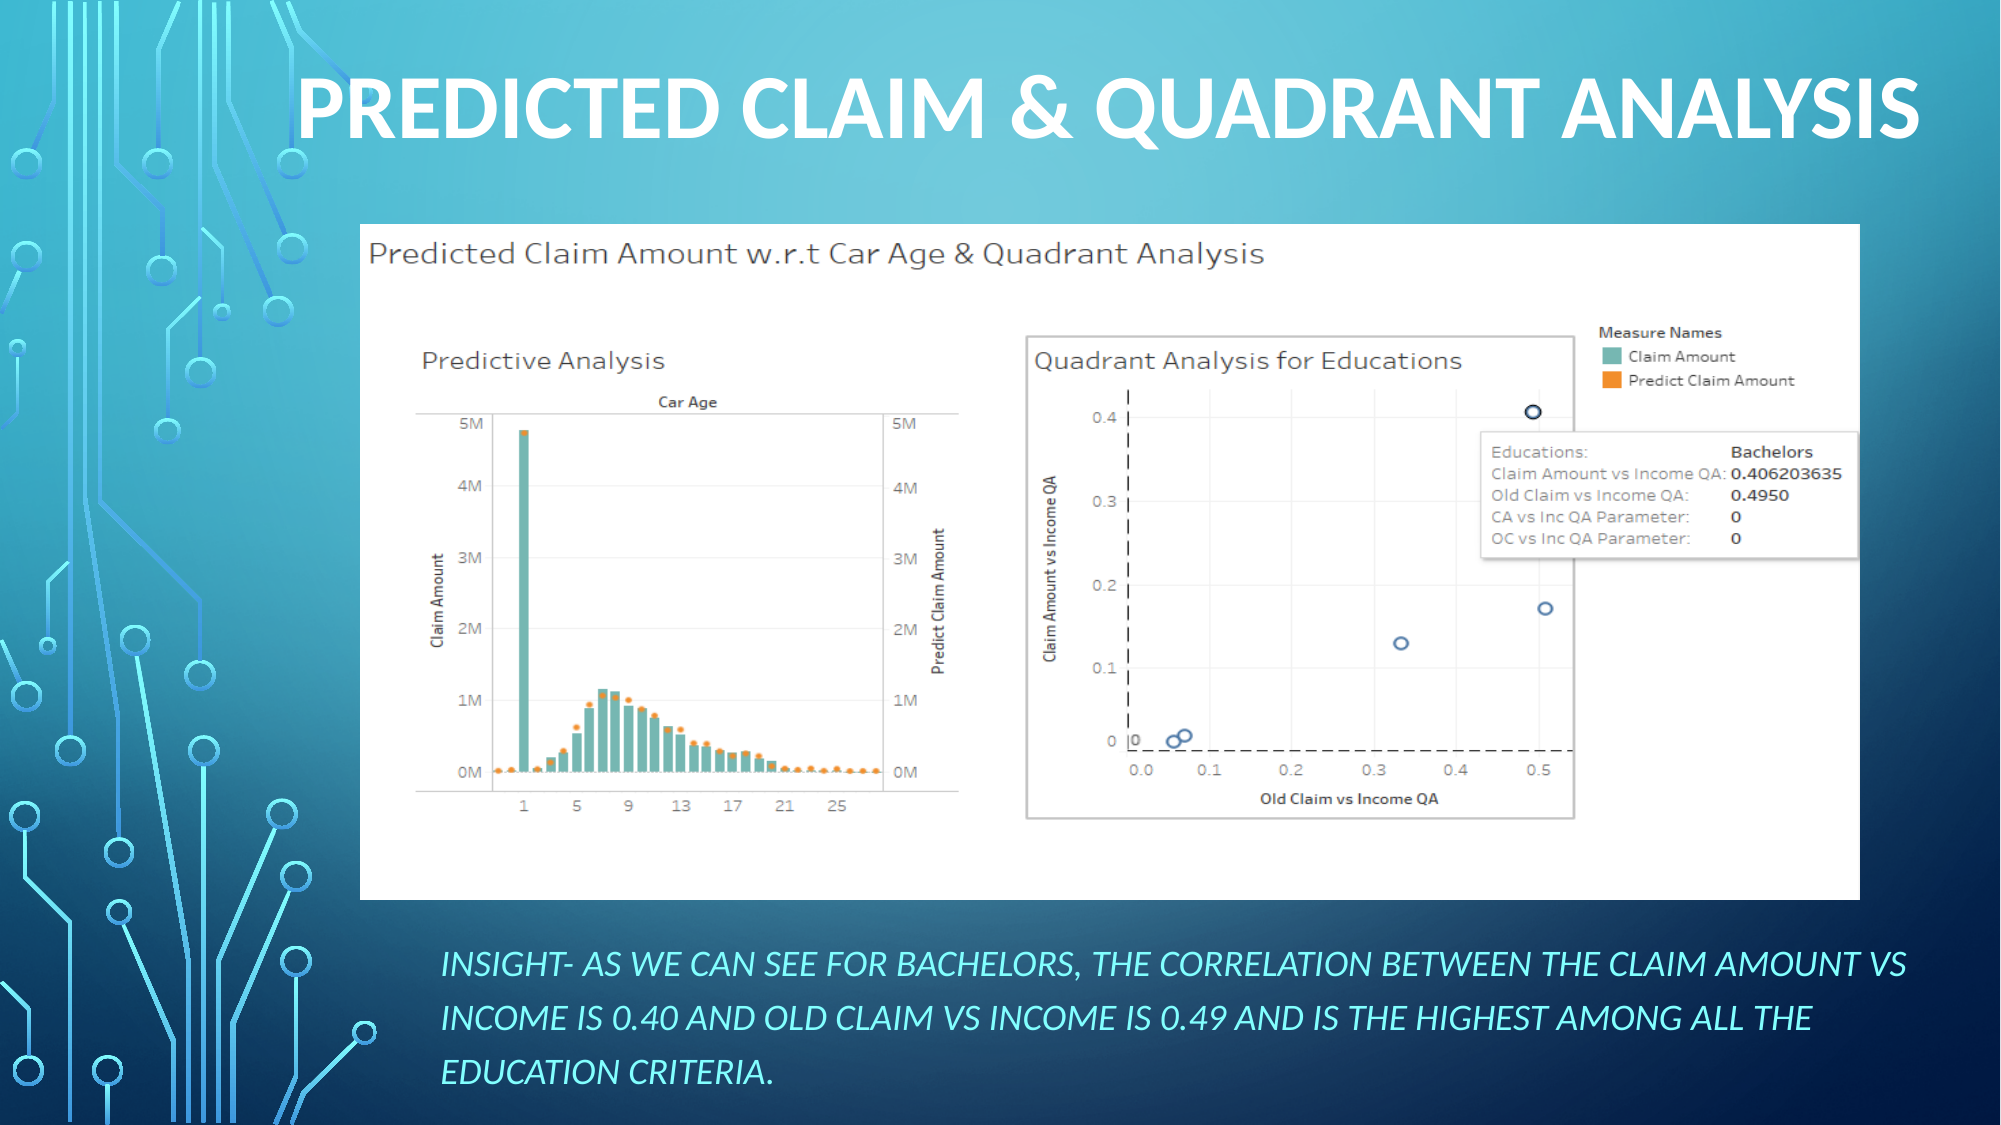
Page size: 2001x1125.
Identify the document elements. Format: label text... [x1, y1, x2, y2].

picture [359, 224, 1861, 901]
subtitle Insight- As we can see for bachelors, the correlation between the Claim amount vs Income is 0.40 and Old Claim vs Income is 0.49 and is the highest among all the education criteria. [425, 922, 1948, 1100]
title Predicted Claim & Quadrant Analysis [281, 52, 1939, 180]
